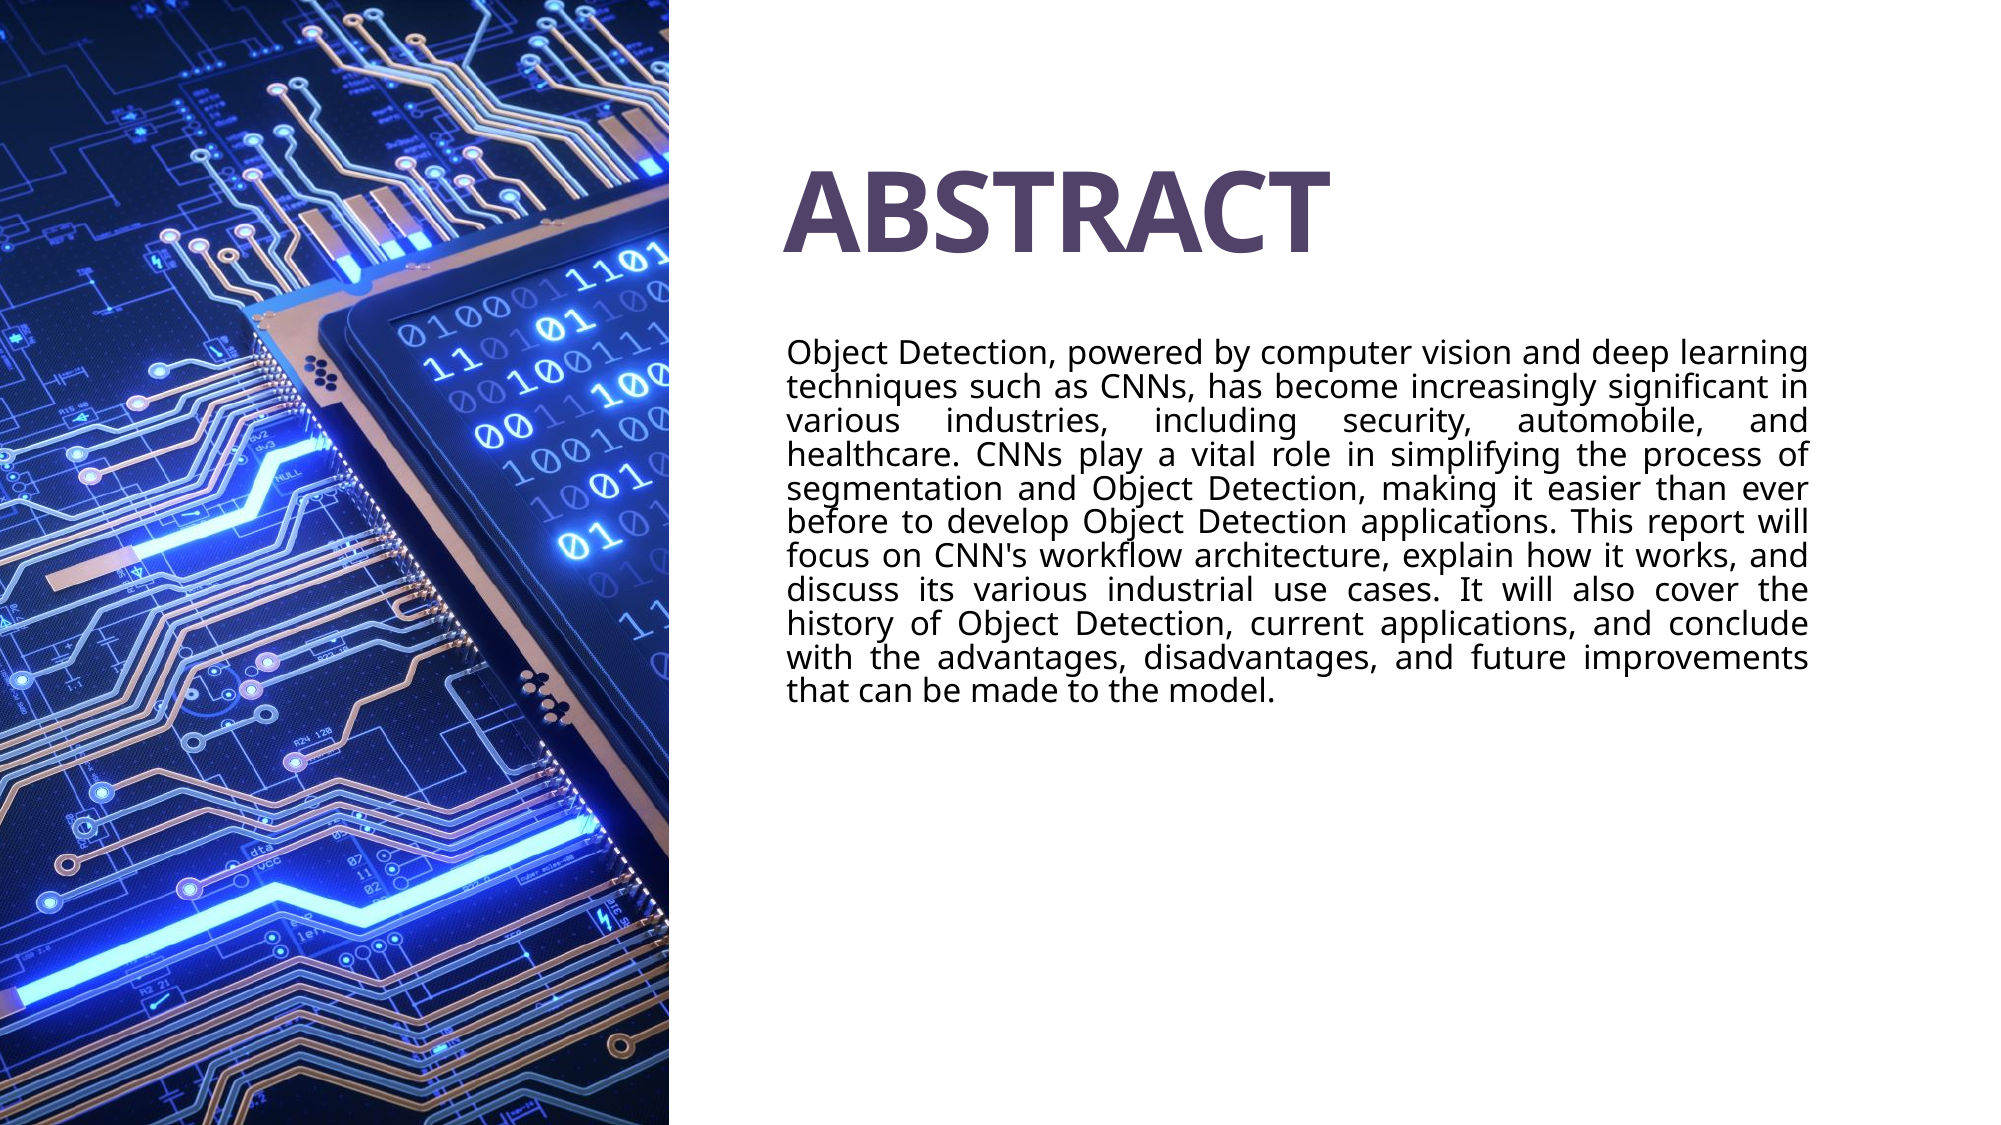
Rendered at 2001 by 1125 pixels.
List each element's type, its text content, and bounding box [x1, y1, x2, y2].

title ABSTRACT [768, 81, 1845, 354]
picture [0, 0, 670, 1125]
list Object Detection, powered by computer vision and deep learning techniques such as CNNs, has become increasingly significant in various industries, including security, automobile, and healthcare. CNNs play a vital role in simplifying the process of segmentation and Object Detection, making it easier than ever before to develop Object Detection applications. This report will focus on CNN's workflow architecture, explain how it works, and discuss its various industrial use cases. It will also cover the history of Object Detection, current applications, and conclude with the advantages, disadvantages, and future improvements that can be made to the model. [771, 329, 1826, 948]
